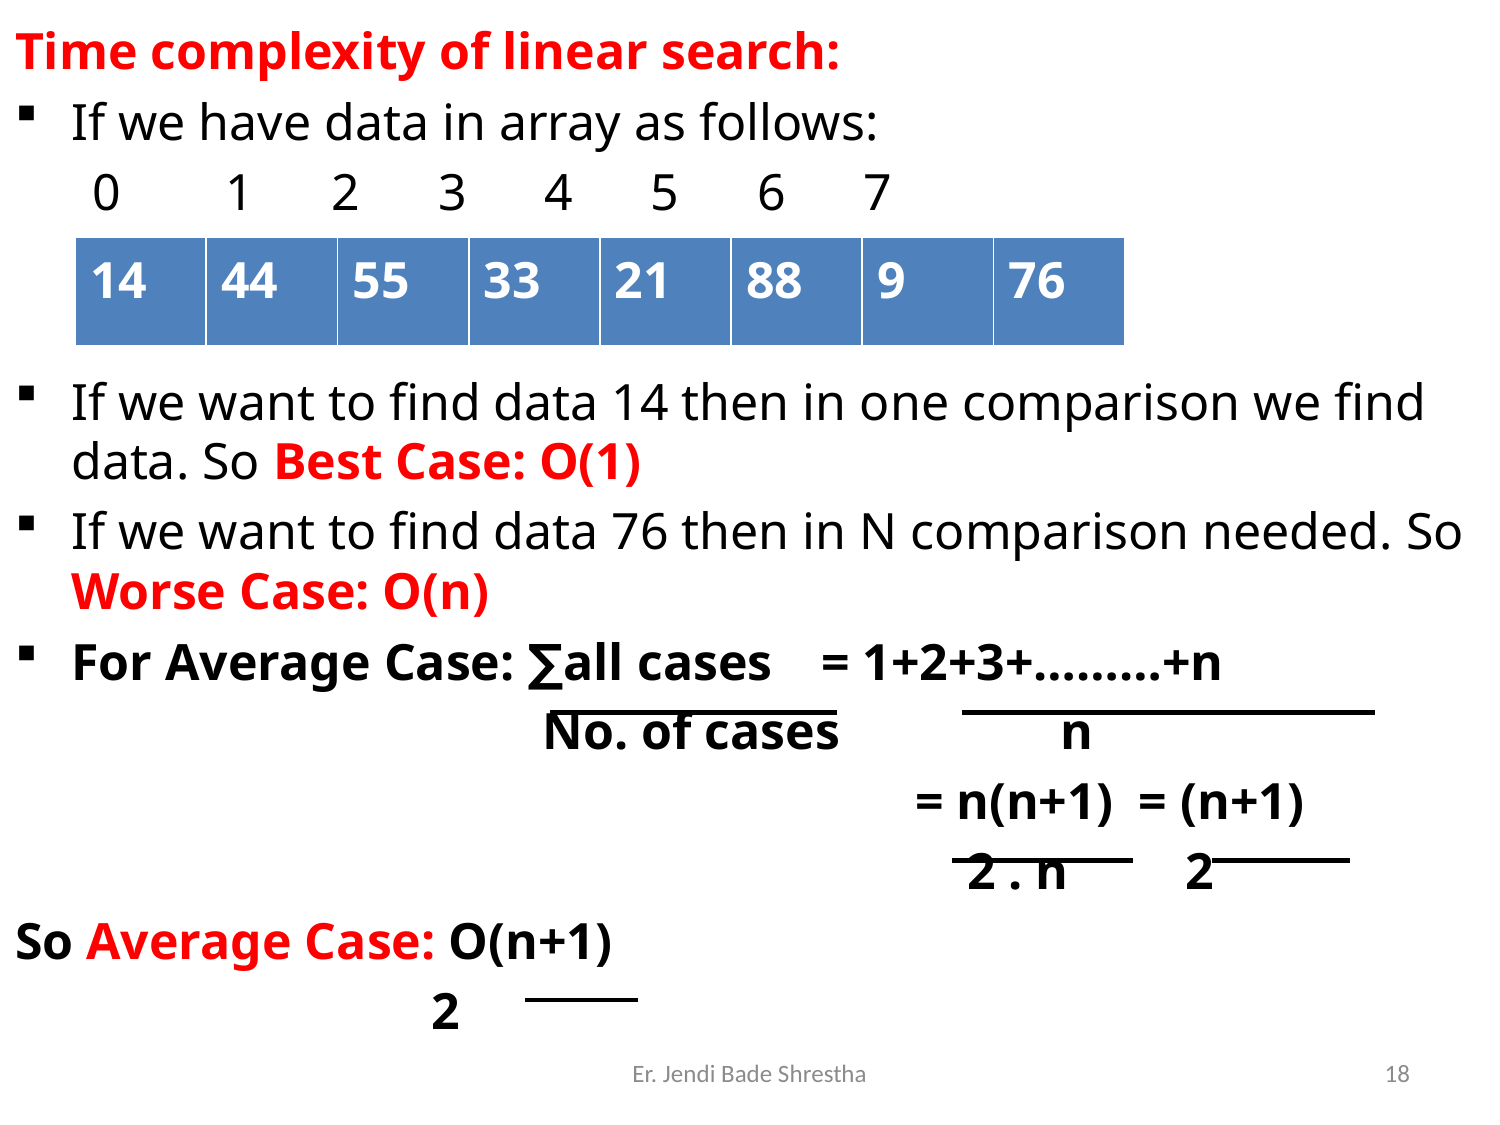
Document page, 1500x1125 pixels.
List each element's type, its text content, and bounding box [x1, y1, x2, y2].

table_header 55 [338, 238, 468, 345]
table_header 33 [470, 238, 599, 345]
slide_number 18 [1074, 1042, 1425, 1103]
table_header 76 [994, 238, 1124, 345]
list Time complexity of linear search: If we have data in array as follows: 0 1 2 3 4 5 6 7 If we want to find data 14 then in one comparison we find data. So Best Case: O(1) If we want to find data 76 then in N comparison needed. So Worse Case: O(n) For Average Case: ∑all cases = 1+2+3+………+n No. of cases n = n(n+1) = (n+1) 2 . n 2 So Average Case: O(n+1) 2 [0, 12, 1500, 1125]
table_header 9 [863, 238, 993, 345]
table_header 88 [732, 238, 861, 345]
footer Er. Jendi Bade Shrestha [512, 1042, 988, 1103]
table_header 14 [76, 238, 205, 345]
table_header 44 [207, 238, 337, 345]
table_header 21 [601, 238, 730, 345]
